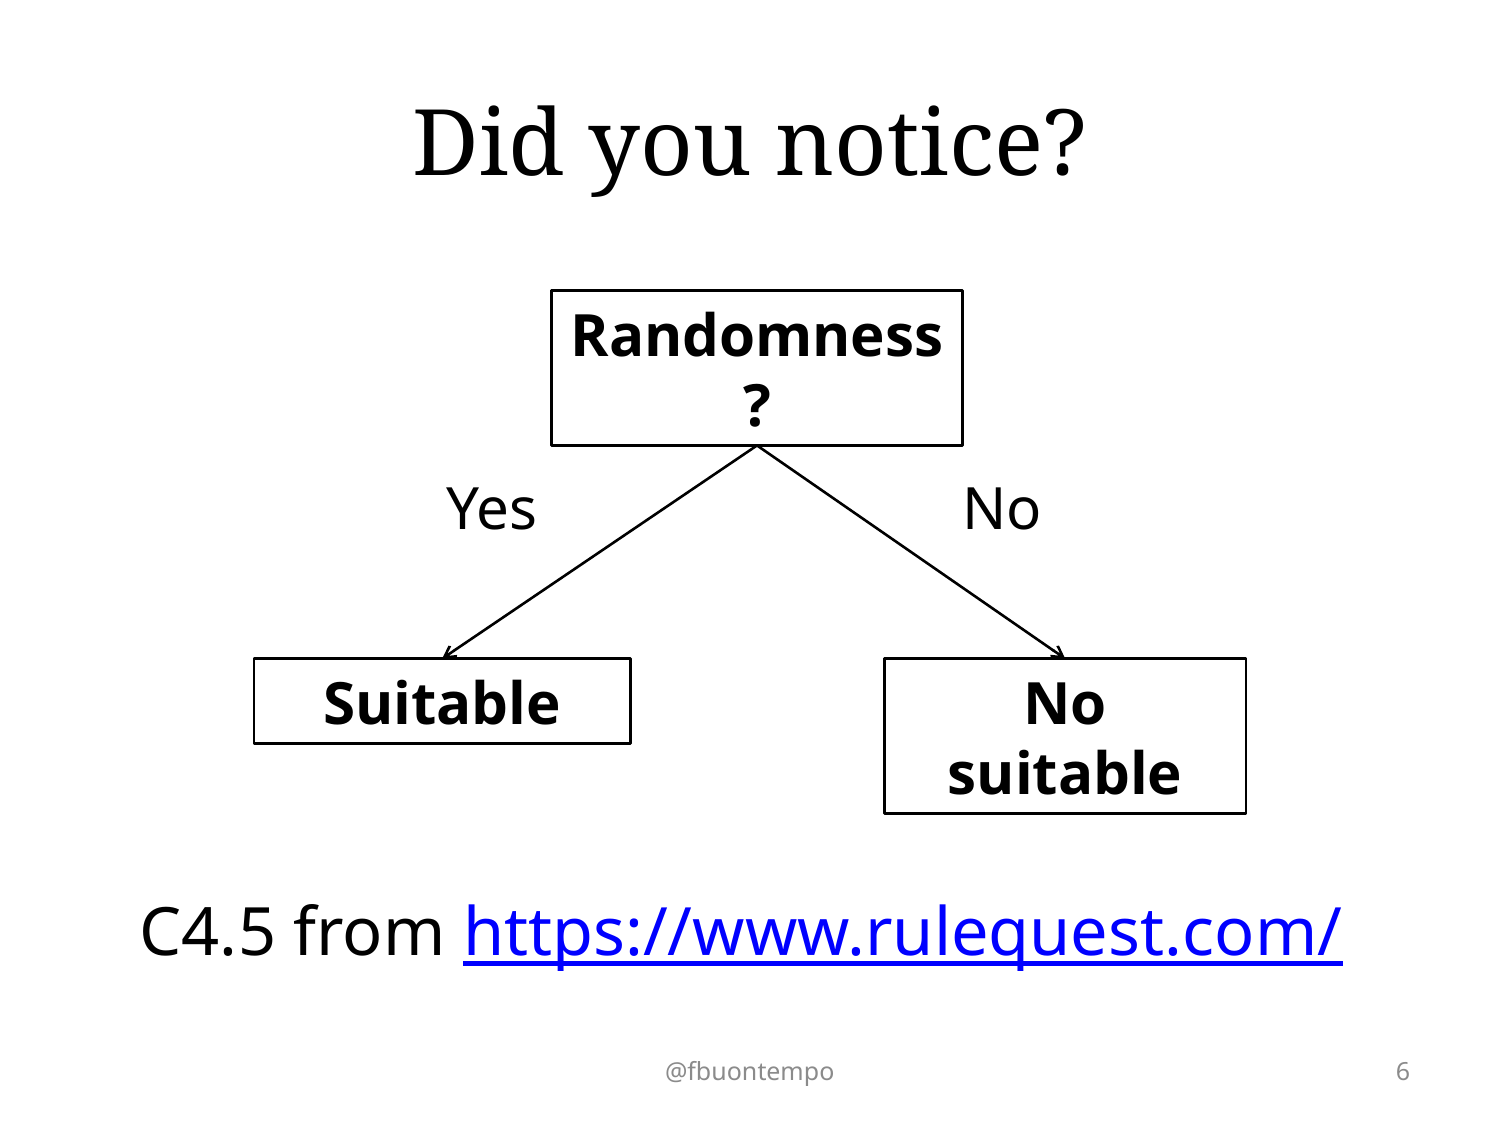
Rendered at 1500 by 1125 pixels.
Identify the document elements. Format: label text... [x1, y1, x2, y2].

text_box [253, 290, 1247, 745]
slide_number 6 [1074, 1042, 1425, 1103]
title Did you notice? [75, 45, 1425, 233]
footer @fbuontempo [512, 1042, 988, 1103]
list C4.5 from https://www.rulequest.com/ [75, 881, 1425, 1005]
